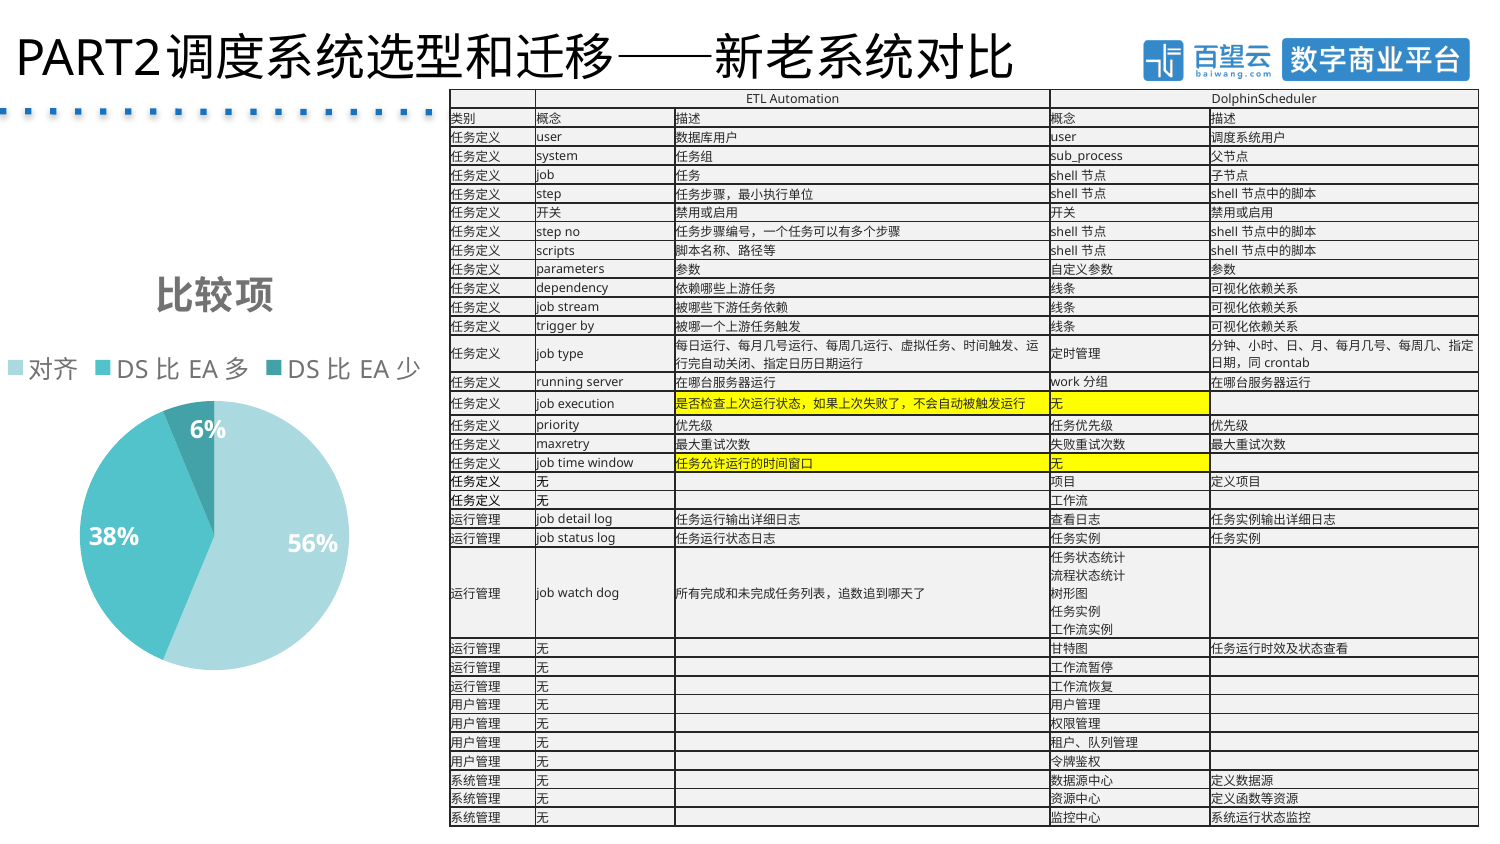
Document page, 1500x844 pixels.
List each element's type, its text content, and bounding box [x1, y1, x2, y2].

table_cell 最大重试次数 [676, 435, 1049, 452]
table_cell 描述 [676, 109, 1049, 126]
table_cell 任务定义 [496, 392, 535, 414]
table_cell 任务定义 [451, 166, 535, 183]
table_cell 租户、队列管理 [1051, 733, 1209, 750]
chart [0, 235, 492, 680]
table_cell 任务实例输出详细日志 [1211, 510, 1478, 527]
table_cell 参数 [1211, 260, 1478, 277]
table_cell [1211, 695, 1478, 713]
table_cell 线条 [1051, 279, 1209, 296]
table_cell 任务定义 [496, 279, 535, 296]
table_cell parameters [536, 260, 674, 277]
table_cell [676, 733, 1049, 750]
table_cell 优先级 [676, 416, 1049, 433]
table_cell 在哪台服务器运行 [676, 373, 1049, 390]
table_cell 运行管理 [496, 529, 535, 546]
table_cell 用户管理 [451, 714, 535, 731]
table_cell job type [536, 336, 674, 371]
table_cell 任务定义 [496, 260, 535, 277]
table_cell [1211, 392, 1478, 414]
table_cell [676, 695, 1049, 713]
picture [1302, 29, 1481, 91]
table_cell 无 [536, 639, 674, 656]
table_cell 无 [536, 752, 674, 769]
table_cell 任务步骤，最小执行单位 [676, 185, 1049, 202]
table_cell job time window [536, 454, 674, 471]
table_cell shell节点中的脚本 [1211, 241, 1478, 259]
table_cell 令牌鉴权 [1051, 752, 1209, 769]
table_header ETL Automation [536, 90, 1049, 107]
table_cell 开关 [536, 204, 674, 221]
table_cell [676, 752, 1049, 769]
table_cell 任务定义 [496, 473, 535, 490]
table_cell 失败重试次数 [1051, 435, 1209, 452]
table_cell [676, 491, 1049, 508]
table_cell [676, 714, 1049, 731]
table_cell job watch dog [536, 548, 674, 637]
table_cell 项目 [1051, 473, 1209, 490]
table_cell 工作流恢复 [1051, 677, 1209, 694]
table_cell [1211, 677, 1478, 694]
table_cell shell节点 [1051, 166, 1209, 183]
table_cell 任务运行输出详细日志 [676, 510, 1049, 527]
table_cell [1211, 733, 1478, 750]
table_cell 参数 [676, 260, 1049, 277]
table_cell 自定义参数 [1051, 260, 1209, 277]
table_cell 工作流暂停 [1051, 658, 1209, 675]
table_cell running server [536, 373, 674, 390]
table_cell 无 [536, 491, 674, 508]
table_cell 任务实例 [1051, 529, 1209, 546]
table_cell 最大重试次数 [1211, 435, 1478, 452]
table_cell 任务定义 [451, 128, 535, 145]
table_cell 无 [536, 714, 674, 731]
table_header DolphinScheduler [1051, 90, 1478, 107]
table_cell 类别 [451, 109, 535, 126]
table_cell 任务组 [676, 147, 1049, 164]
table_cell 运行管理 [496, 639, 535, 656]
table_cell 任务定义 [496, 491, 535, 508]
table_cell 在哪台服务器运行 [1211, 373, 1478, 390]
table_cell [676, 789, 1049, 806]
table_cell 无 [536, 771, 674, 788]
table_cell scripts [536, 241, 674, 259]
table_cell 父节点 [1211, 147, 1478, 164]
table_cell 任务允许运行的时间窗口 [676, 454, 1049, 471]
table_cell 是否检查上次运行状态，如果上次失败了，不会自动被触发运行 [676, 392, 1049, 414]
table_cell 任务定义 [496, 298, 535, 315]
table_cell step [536, 185, 674, 202]
table_cell step no [536, 222, 674, 240]
table_cell [676, 808, 1049, 825]
table_cell 任务实例 [1211, 529, 1478, 546]
table_cell 工作流 [1051, 491, 1209, 508]
table_cell trigger by [536, 317, 674, 334]
table_cell 运行管理 [496, 658, 535, 675]
table_cell 描述 [1211, 109, 1478, 126]
table_cell 线条 [1051, 317, 1209, 334]
table_cell 任务定义 [451, 204, 535, 221]
table_cell 任务定义 [496, 373, 535, 390]
table_cell 任务定义 [496, 241, 535, 259]
table_cell job execution [536, 392, 674, 414]
table_cell 用户管理 [451, 752, 535, 769]
table_cell user [1051, 128, 1209, 145]
table_cell [1211, 491, 1478, 508]
table_cell 分钟、小时、日、月、每月几号、每周几、指定日期，同crontab [1211, 336, 1478, 371]
table_cell 用户管理 [451, 733, 535, 750]
table_cell [676, 771, 1049, 788]
table_cell maxretry [536, 435, 674, 452]
table_cell 所有完成和未完成任务列表，追数追到哪天了 [676, 548, 1049, 637]
table_cell 定义函数等资源 [1211, 789, 1478, 806]
table_cell 资源中心 [1051, 789, 1209, 806]
table_cell [1211, 658, 1478, 675]
table_cell sub_process [1051, 147, 1209, 164]
table_cell job stream [536, 298, 674, 315]
text_box PART2 调度系统选型和迁移——新老系统对比 [0, 0, 1302, 111]
table_cell user [536, 128, 674, 145]
table_cell 任务定义 [496, 317, 535, 334]
table_cell 数据库用户 [676, 128, 1049, 145]
table_cell 用户管理 [451, 695, 535, 713]
table_cell 脚本名称、路径等 [676, 241, 1049, 259]
table_cell 系统管理 [451, 771, 535, 788]
table_cell 任务定义 [451, 147, 535, 164]
table_cell 系统管理 [451, 789, 535, 806]
table_cell shell节点 [1051, 185, 1209, 202]
table_cell 运行管理 [451, 677, 535, 694]
table_cell [676, 473, 1049, 490]
table_cell 禁用或启用 [1211, 204, 1478, 221]
table_cell 任务状态统计 流程状态统计 树形图 任务实例 工作流实例 [1051, 548, 1209, 637]
table_cell 概念 [536, 109, 674, 126]
table_cell 依赖哪些上游任务 [676, 279, 1049, 296]
table_cell shell节点中的脚本 [1211, 185, 1478, 202]
table_cell 任务运行状态日志 [676, 529, 1049, 546]
table_cell 任务定义 [451, 222, 535, 240]
table_cell 优先级 [1211, 416, 1478, 433]
table_cell 开关 [1051, 204, 1209, 221]
table_cell 无 [536, 473, 674, 490]
table_cell 查看日志 [1051, 510, 1209, 527]
table_cell 可视化依赖关系 [1211, 279, 1478, 296]
table_cell 无 [536, 733, 674, 750]
table_cell shell节点中的脚本 [1211, 222, 1478, 240]
table_cell 概念 [1051, 109, 1209, 126]
table_cell 每日运行、每月几号运行、每周几运行、虚拟任务、时间触发、运行完自动关闭、指定日历日期运行 [676, 336, 1049, 371]
table_cell 任务定义 [496, 454, 535, 471]
table_cell shell节点 [1051, 241, 1209, 259]
table_cell 任务定义 [496, 435, 535, 452]
table_cell 线条 [1051, 298, 1209, 315]
table_cell 被哪些下游任务依赖 [676, 298, 1049, 315]
table_cell 禁用或启用 [676, 204, 1049, 221]
table_cell 甘特图 [1051, 639, 1209, 656]
table_cell dependency [536, 279, 674, 296]
table_cell 调度系统用户 [1211, 128, 1478, 145]
table_cell 定义数据源 [1211, 771, 1478, 788]
table_cell job status log [536, 529, 674, 546]
table_cell 任务定义 [496, 416, 535, 433]
table_cell [1211, 548, 1478, 637]
table_cell 可视化依赖关系 [1211, 298, 1478, 315]
table_cell 运行管理 [496, 510, 535, 527]
table_cell 任务优先级 [1051, 416, 1209, 433]
table_cell shell节点 [1051, 222, 1209, 240]
table_cell job detail log [536, 510, 674, 527]
table_cell 数据源中心 [1051, 771, 1209, 788]
table_cell 无 [1051, 454, 1209, 471]
table_cell [1211, 454, 1478, 471]
table_cell 任务运行时效及状态查看 [1211, 639, 1478, 656]
table_cell 子节点 [1211, 166, 1478, 183]
table_cell 任务定义 [451, 185, 535, 202]
table_cell work分组 [1051, 373, 1209, 390]
table_cell job [536, 166, 674, 183]
table_cell priority [536, 416, 674, 433]
table_cell 定义项目 [1211, 473, 1478, 490]
table_cell [676, 658, 1049, 675]
table_cell 无 [536, 658, 674, 675]
table_cell 系统管理 [451, 808, 535, 825]
table_cell 无 [536, 808, 674, 825]
table_cell 任务 [676, 166, 1049, 183]
table_header [451, 90, 535, 107]
table_cell 被哪一个上游任务触发 [676, 317, 1049, 334]
table_cell 任务定义 [496, 336, 535, 371]
table_cell 任务步骤编号，一个任务可以有多个步骤 [676, 222, 1049, 240]
table_cell system [536, 147, 674, 164]
table_cell 系统运行状态监控 [1211, 808, 1478, 825]
table_cell 无 [536, 677, 674, 694]
table_cell [1211, 714, 1478, 731]
table_cell 可视化依赖关系 [1211, 317, 1478, 334]
table_cell 用户管理 [1051, 695, 1209, 713]
table_cell [676, 639, 1049, 656]
table_cell 定时管理 [1051, 336, 1209, 371]
table_cell [676, 677, 1049, 694]
table_cell 运行管理 [496, 548, 535, 637]
table_cell 无 [1051, 392, 1209, 414]
table_cell [1211, 752, 1478, 769]
table_cell 无 [536, 695, 674, 713]
table_cell 监控中心 [1051, 808, 1209, 825]
table_cell 权限管理 [1051, 714, 1209, 731]
table_cell 无 [536, 789, 674, 806]
